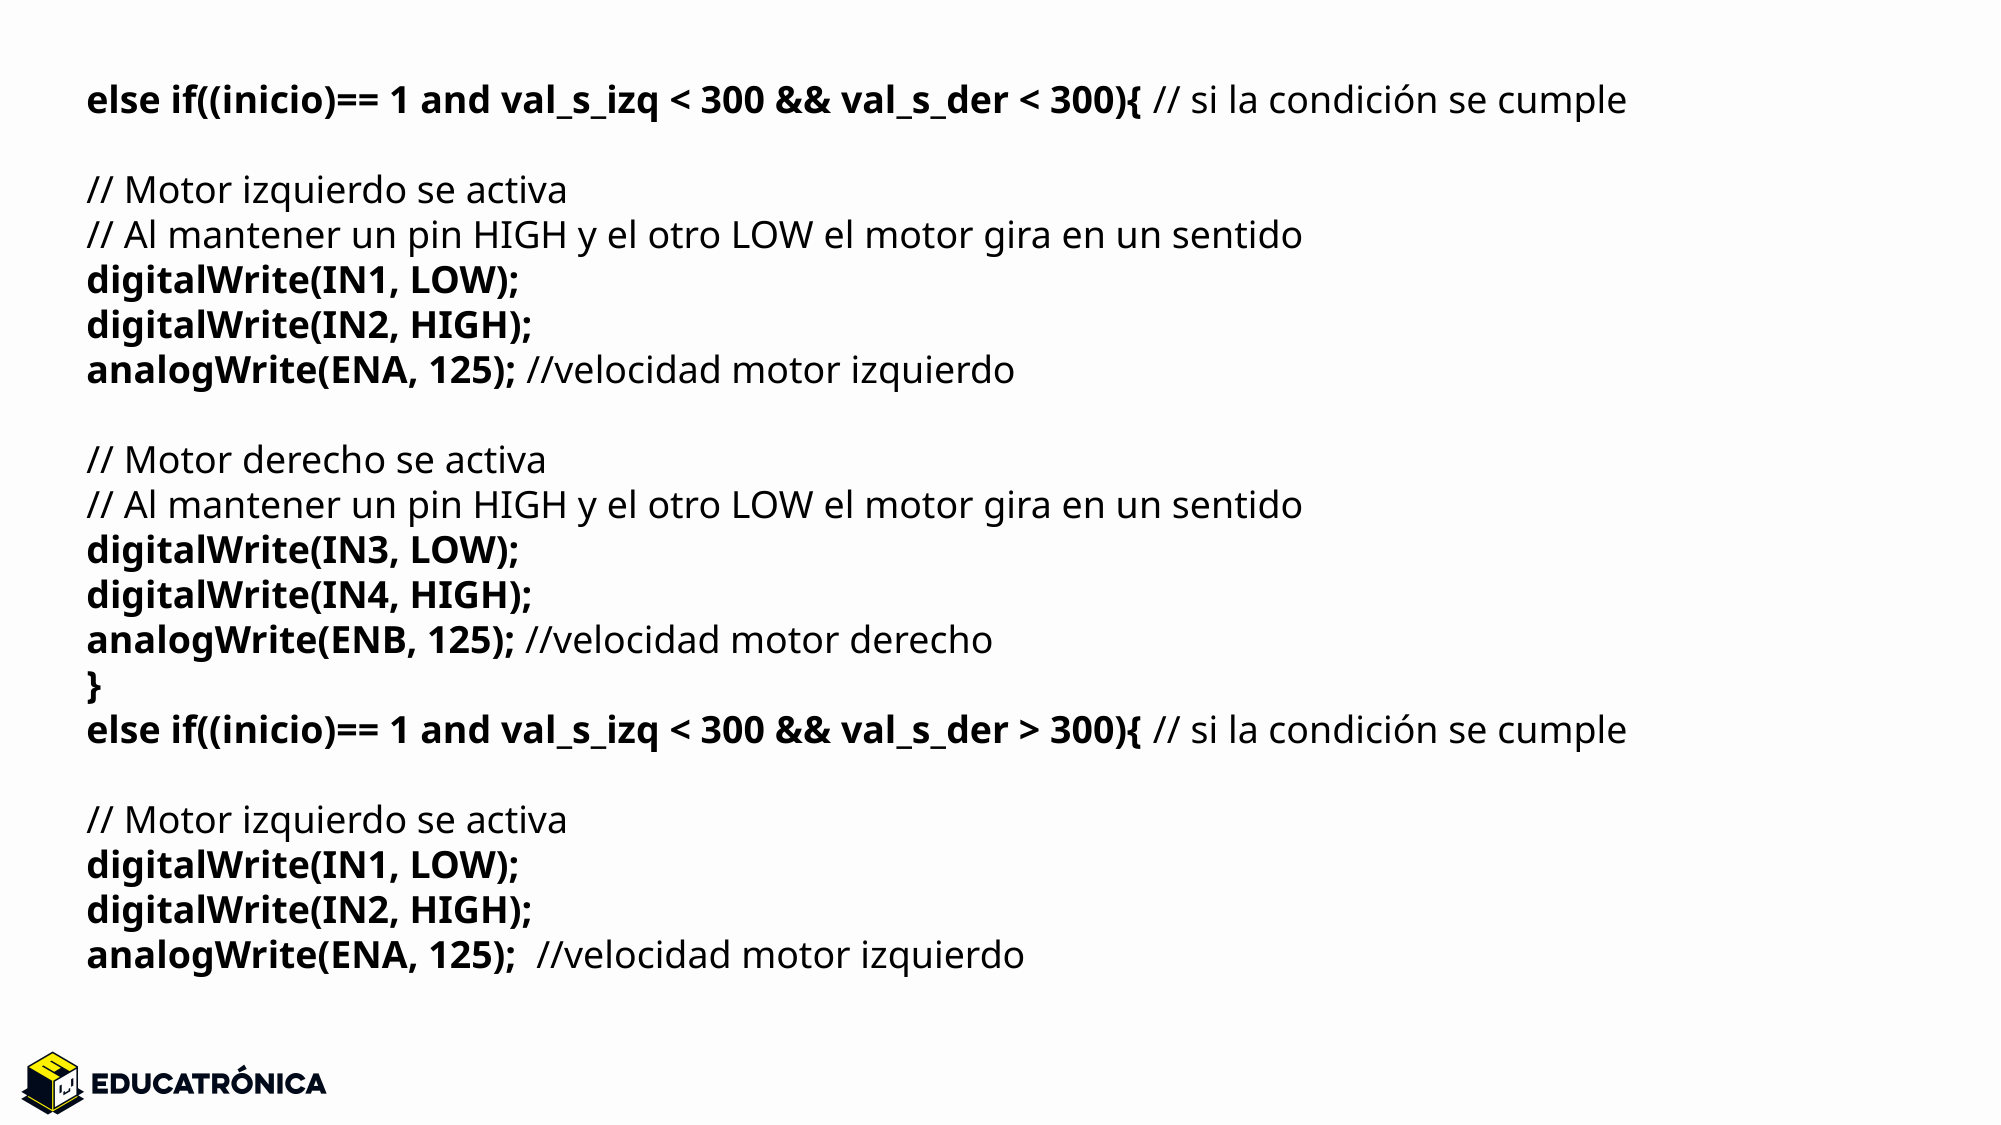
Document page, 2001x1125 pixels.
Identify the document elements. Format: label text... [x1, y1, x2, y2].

picture [19, 1048, 330, 1118]
text_box else if((inicio)== 1 and val_s_izq < 300 && val_s_der < 300){ // si la condición se cumple // Motor izquierdo se activa // Al mantener un pin HIGH y el otro LOW el motor gira en un sentido digitalWrite(IN1, LOW); digitalWrite(IN2, HIGH); analogWrite(ENA, 125); //velocidad motor izquierdo // Motor derecho se activa // Al mantener un pin HIGH y el otro LOW el motor gira en un sentido digitalWrite(IN3, LOW); digitalWrite(IN4, HIGH); analogWrite(ENB, 125); //velocidad motor derecho } else if((inicio)== 1 and val_s_izq < 300 && val_s_der > 300){ // si la condición se cumple // Motor izquierdo se activa digitalWrite(IN1, LOW); digitalWrite(IN2, HIGH); analogWrite(ENA, 125); //velocidad motor izquierdo [71, 68, 1757, 984]
